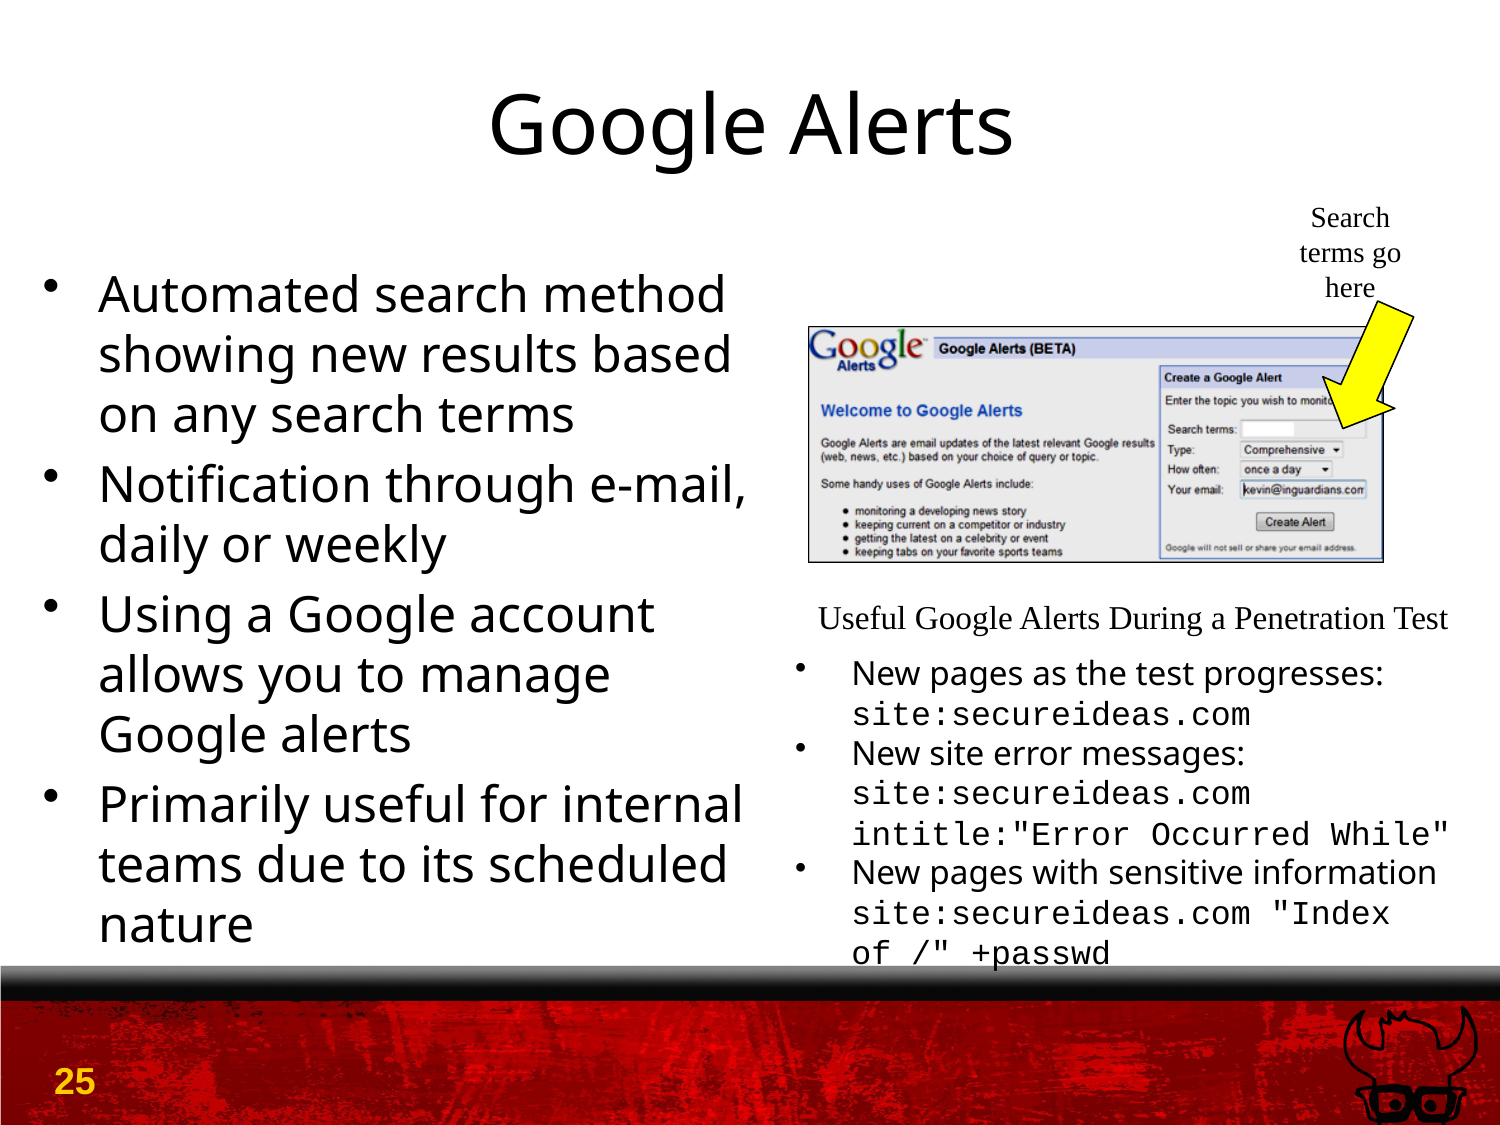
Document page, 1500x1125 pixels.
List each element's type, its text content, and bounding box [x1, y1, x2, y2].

picture [0, 282, 1500, 1125]
text_box Search terms go here [1269, 190, 1432, 311]
text_box New pages as the test progresses: site:secureideas.com New site error messages: site:secureideas.com intitle:"Error Occurred While" New pages with sensitive information site:secureideas.com "Index of /" +passwd [780, 644, 1500, 998]
text_box [1388, 405, 1395, 412]
list Automated search method showing new results based on any search terms Notification through e-mail, daily or weekly Using a Google account allows you to manage Google alerts Primarily useful for internal teams due to its scheduled nature [27, 254, 771, 980]
text_box [1367, 301, 1414, 376]
title Google Alerts [35, 24, 1469, 219]
picture [771, 282, 1500, 644]
text_box Useful Google Alerts During a Penetration Test [770, 589, 1497, 644]
